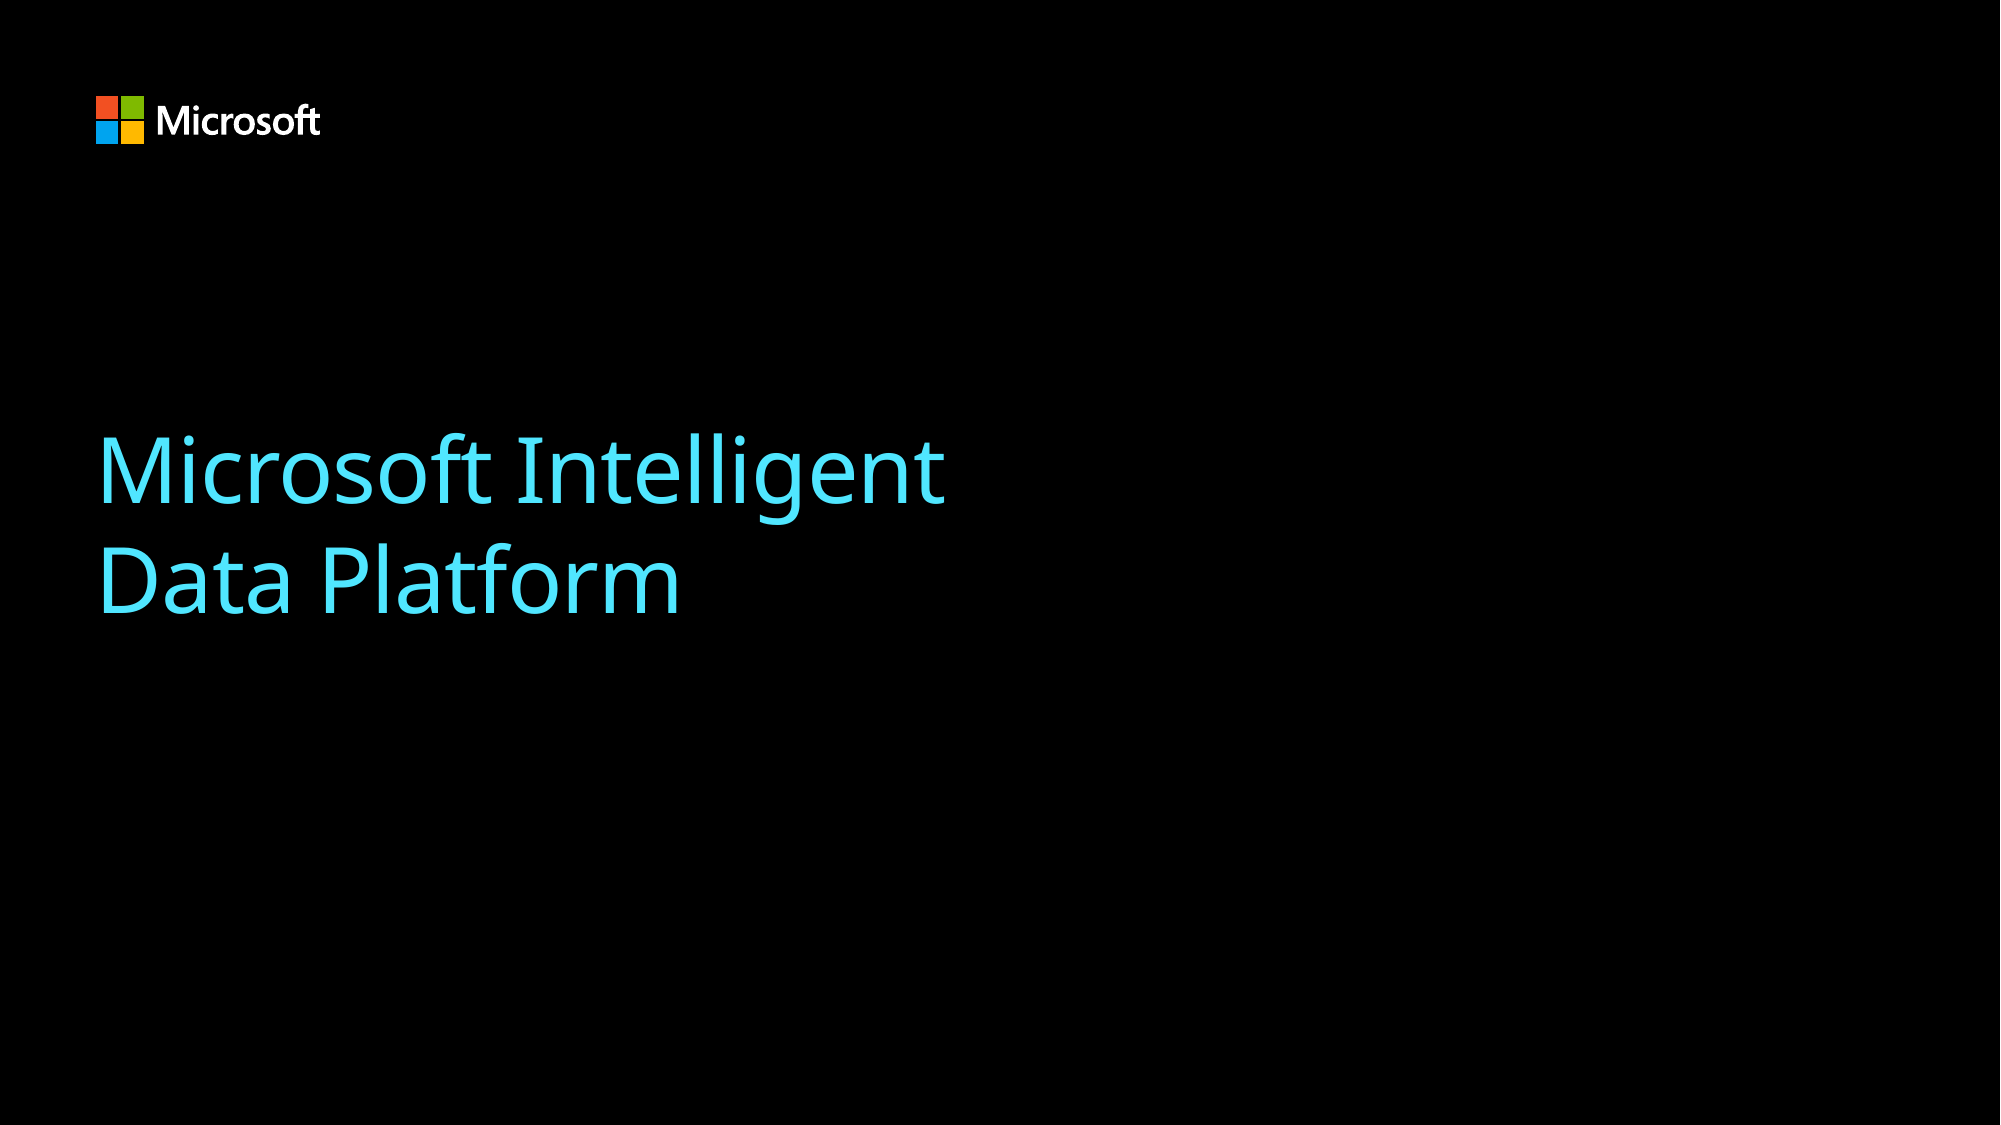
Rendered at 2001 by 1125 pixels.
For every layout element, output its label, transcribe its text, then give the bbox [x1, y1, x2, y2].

picture [95, 95, 321, 145]
title Microsoft Intelligent Data Platform [95, 409, 1090, 632]
